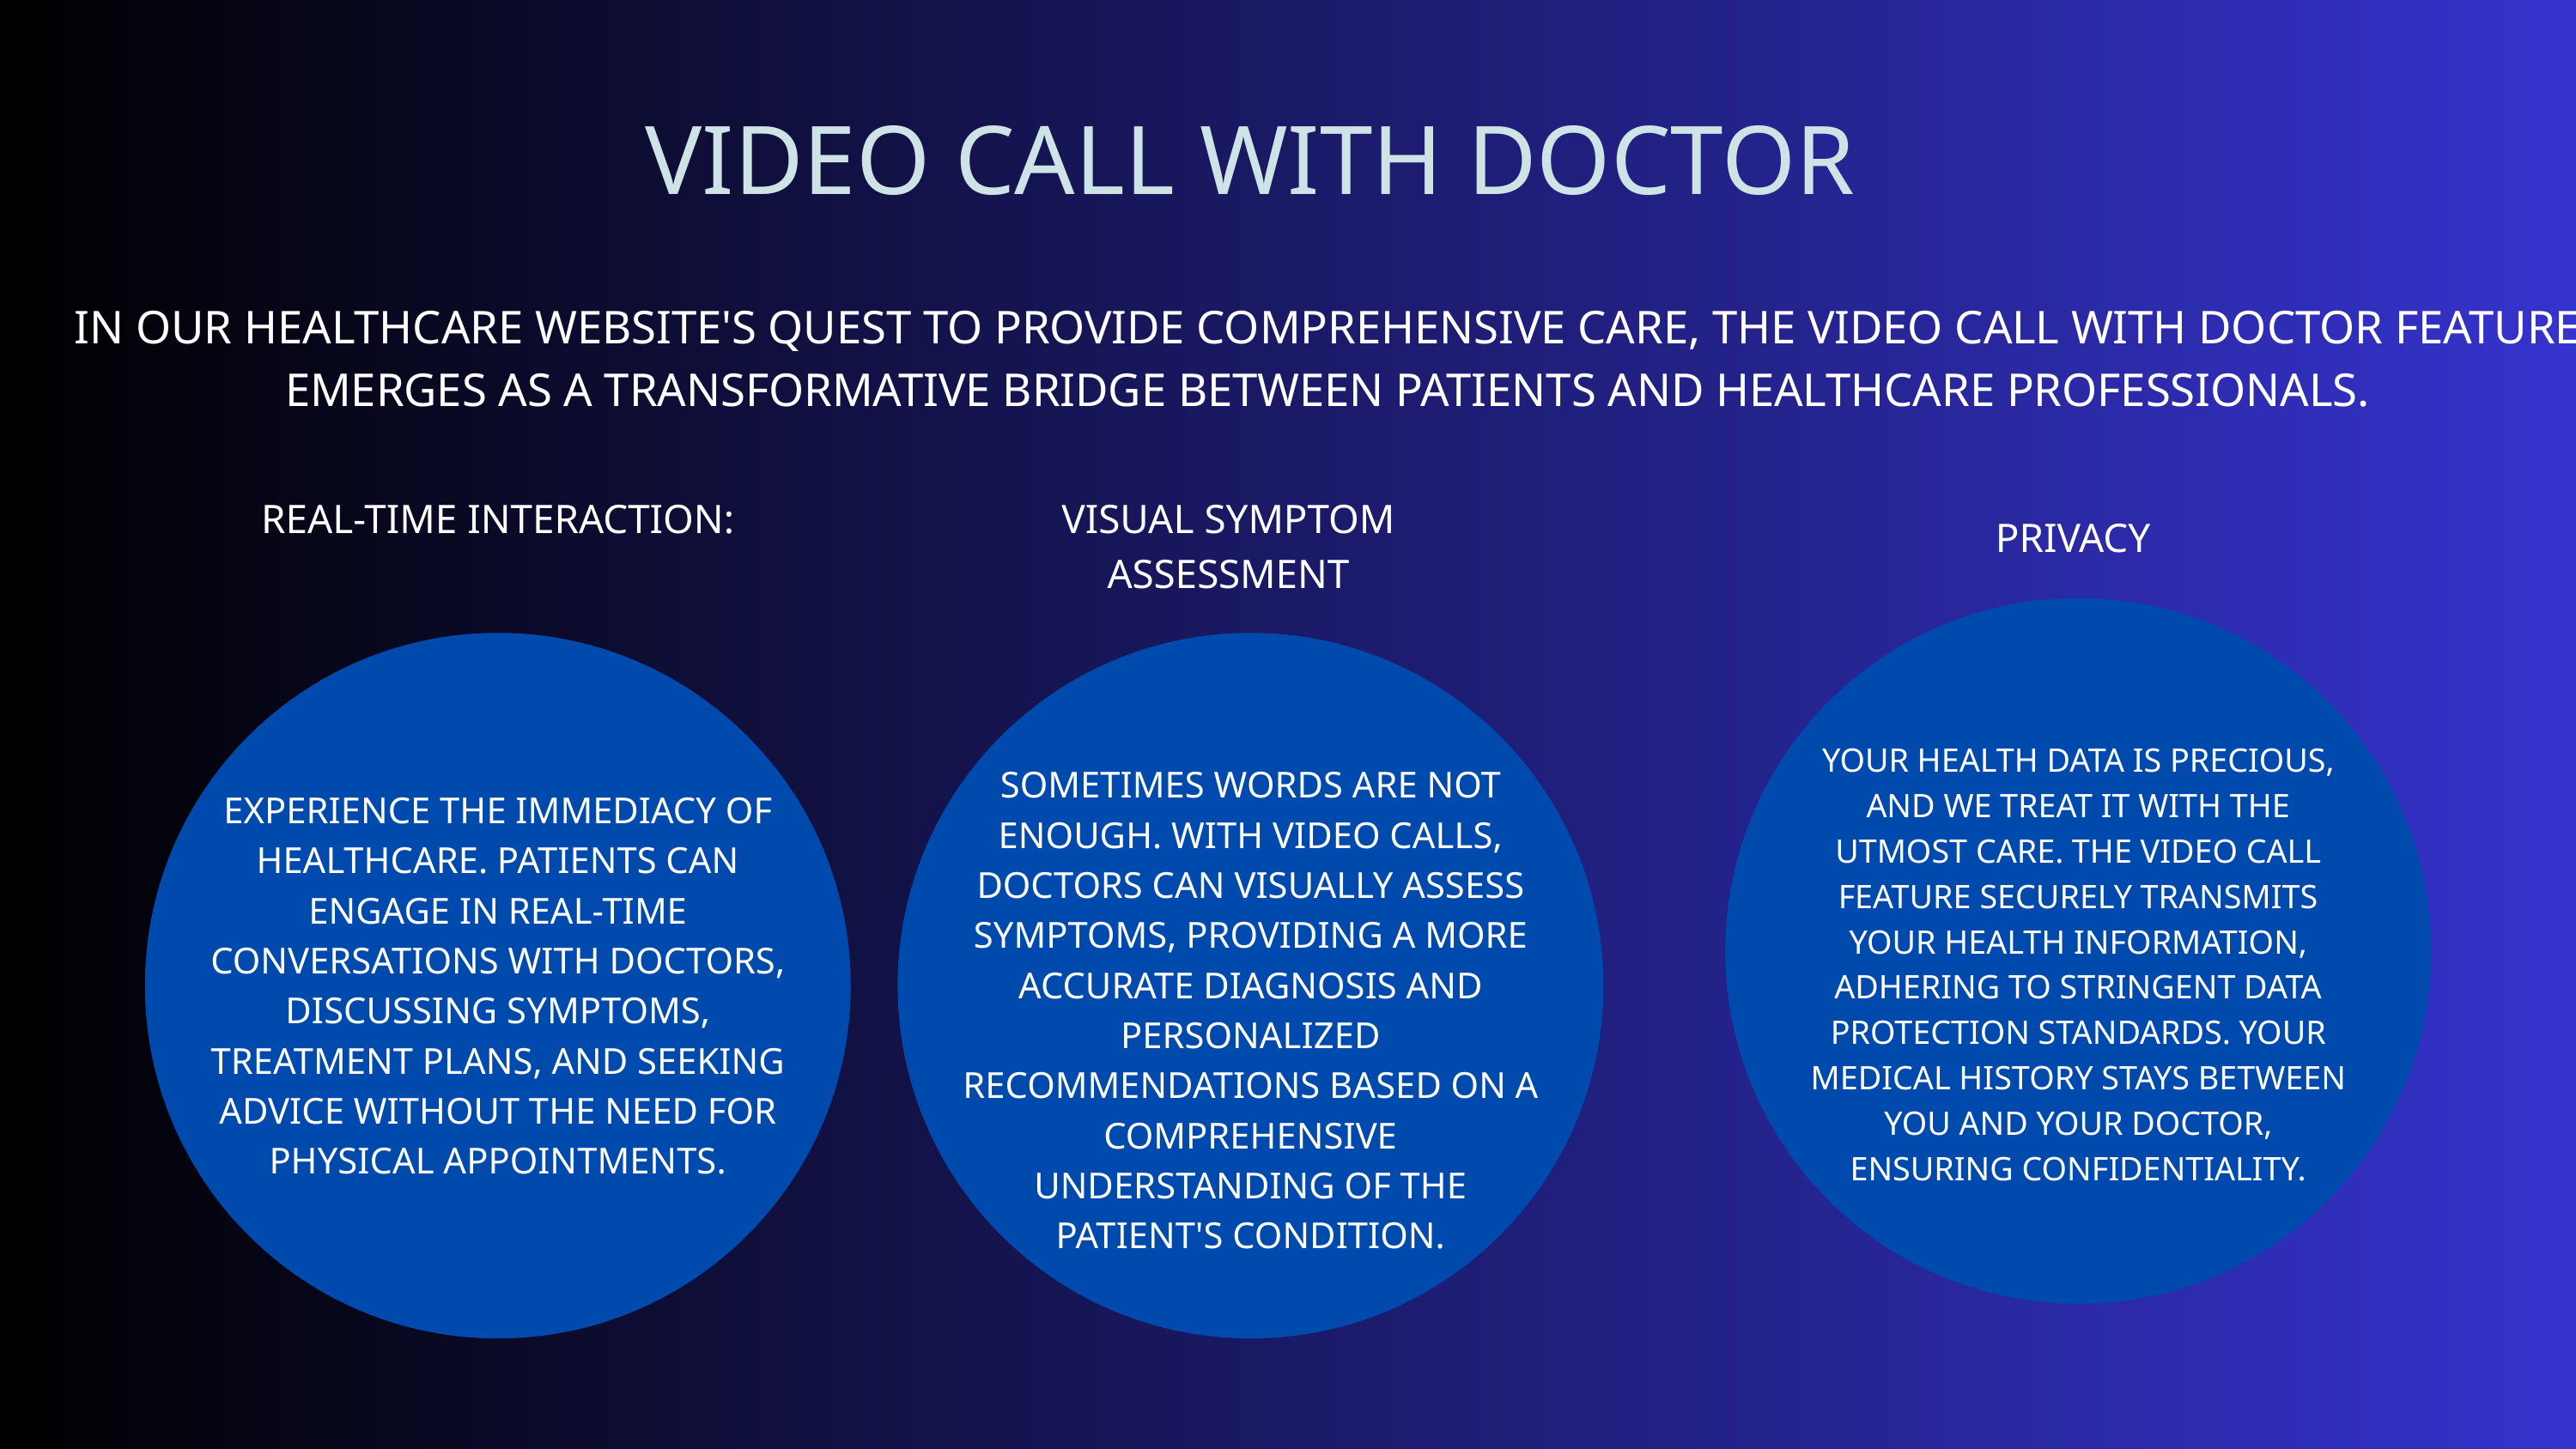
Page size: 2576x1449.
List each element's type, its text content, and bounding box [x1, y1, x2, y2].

text_box IN OUR HEALTHCARE WEBSITE'S QUEST TO PROVIDE COMPREHENSIVE CARE, THE VIDEO CALL WITH DOCTOR FEATURE EMERGES AS A TRANSFORMATIVE BRIDGE BETWEEN PATIENTS AND HEALTHCARE PROFESSIONALS. [64, 289, 2576, 416]
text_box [1725, 597, 2432, 1304]
text_box VISUAL SYMPTOM ASSESSMENT [941, 486, 1516, 597]
text_box VIDEO CALL WITH DOCTOR [461, 80, 2040, 214]
text_box PRIVACY [1791, 505, 2365, 561]
text_box REAL-TIME INTERACTION: [251, 486, 744, 543]
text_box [144, 632, 851, 1339]
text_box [897, 632, 1604, 1339]
